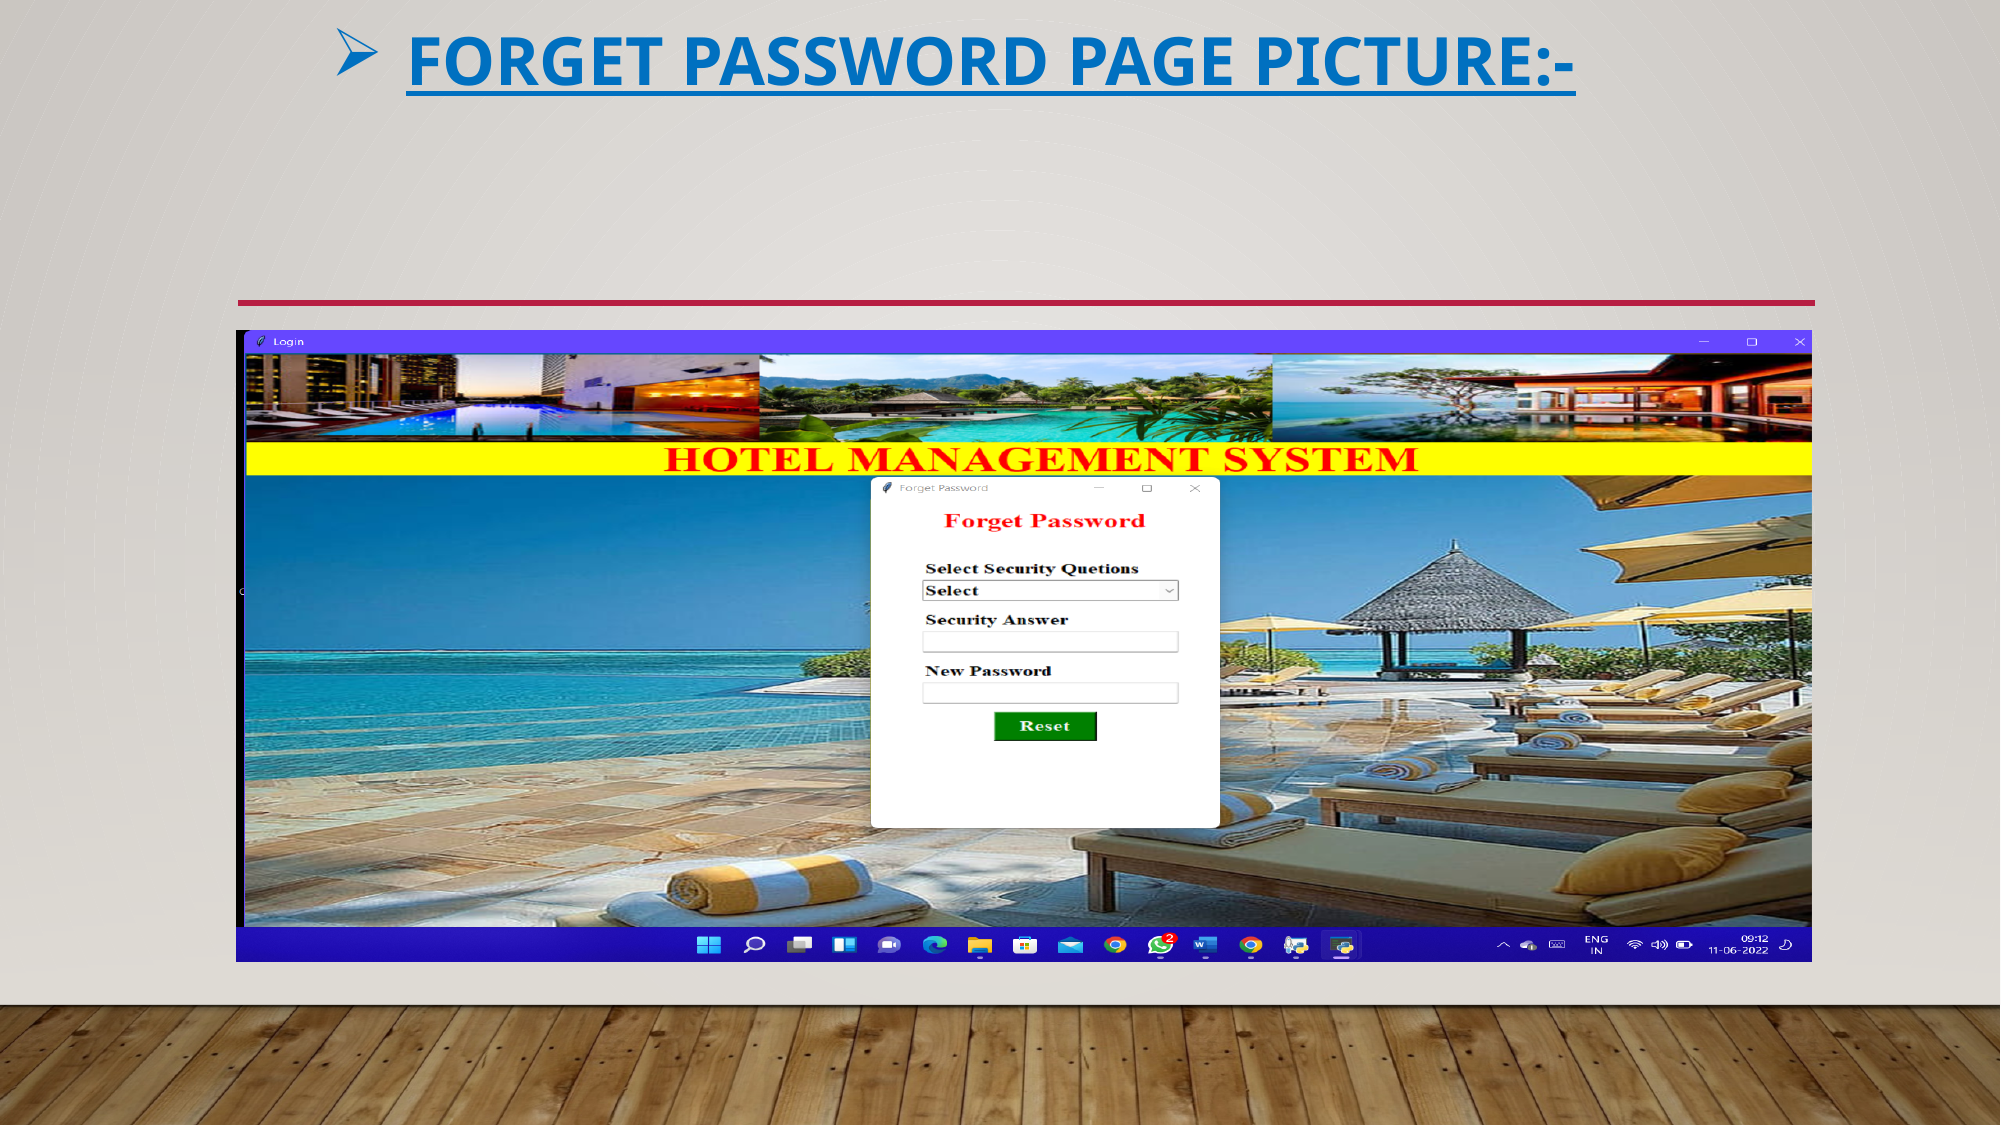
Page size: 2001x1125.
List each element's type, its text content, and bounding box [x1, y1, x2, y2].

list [236, 330, 1813, 963]
picture [0, 1005, 2000, 1125]
title Forget password page Picture:- [15, 20, 1591, 120]
